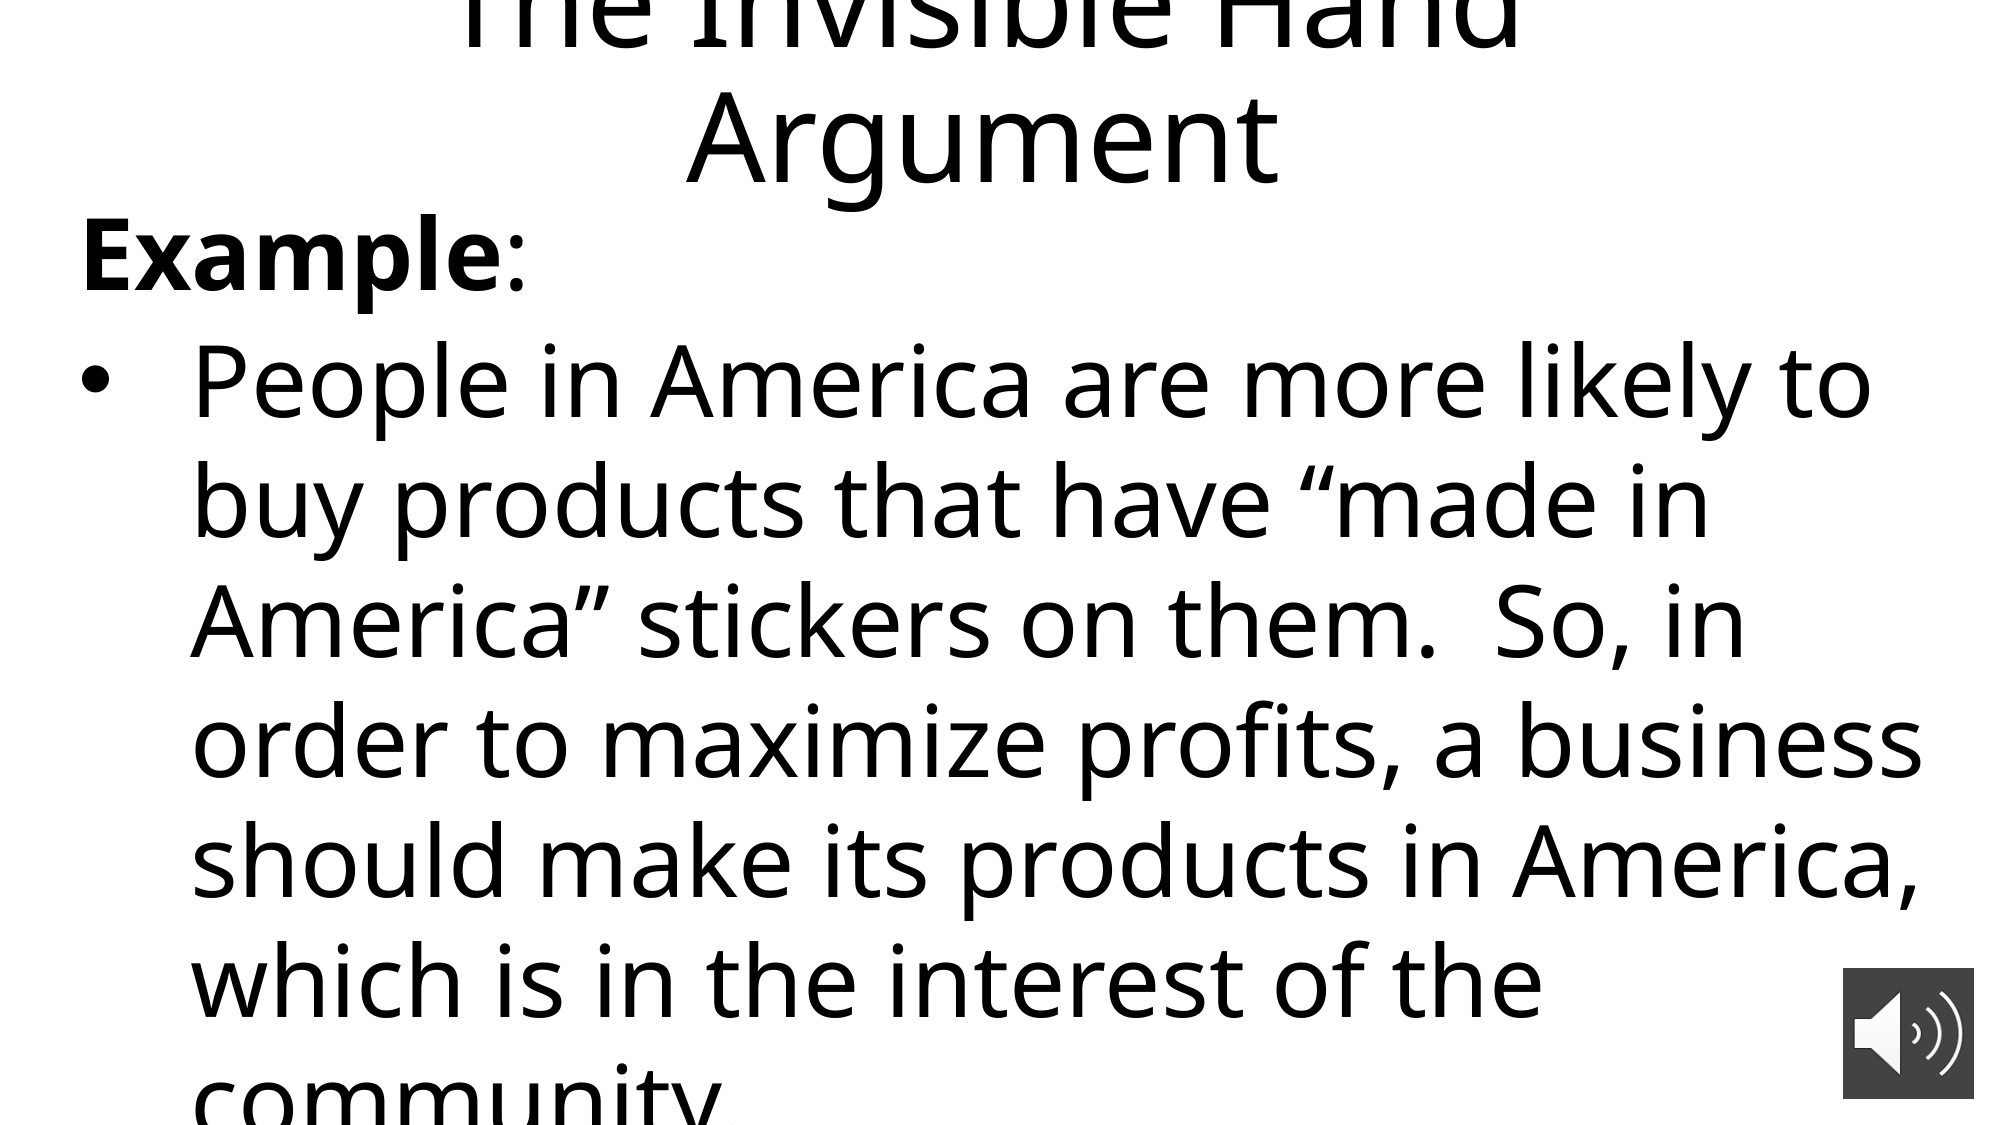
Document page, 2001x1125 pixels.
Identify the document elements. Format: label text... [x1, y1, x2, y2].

text_box People in America are more likely to buy products that have “made in America” stickers on them. So, in order to maximize profits, a business should make its products in America, which is in the interest of the community. [63, 318, 1946, 1125]
picture [1841, 966, 1975, 1100]
text_box Example: [63, 183, 1946, 318]
title The Invisible Hand Argument [121, 0, 1846, 183]
